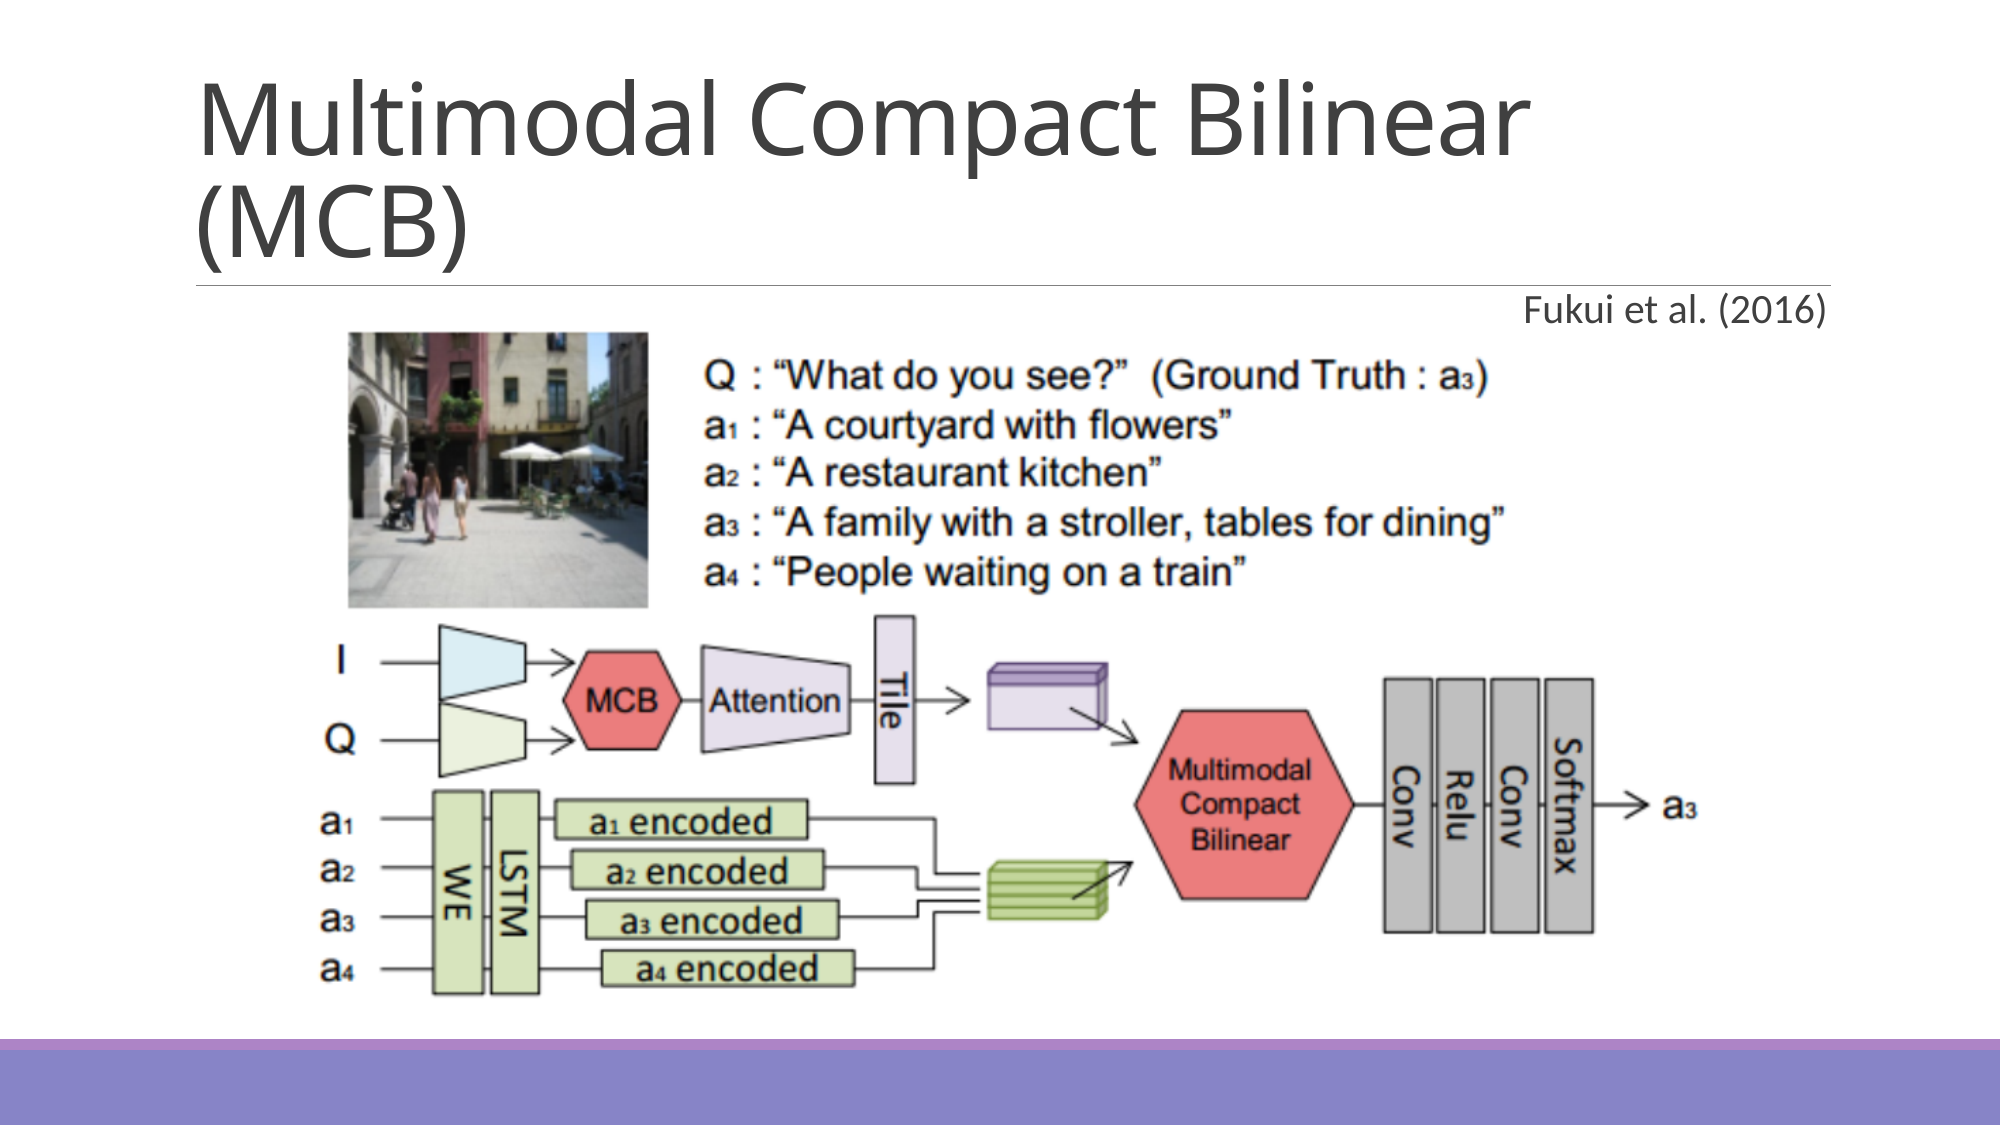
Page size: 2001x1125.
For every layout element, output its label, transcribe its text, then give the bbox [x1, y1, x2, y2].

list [287, 291, 1722, 1032]
text_box Fukui et al. (2016) [1523, 280, 1865, 365]
title Multimodal Compact Bilinear (MCB) [180, 47, 1830, 285]
